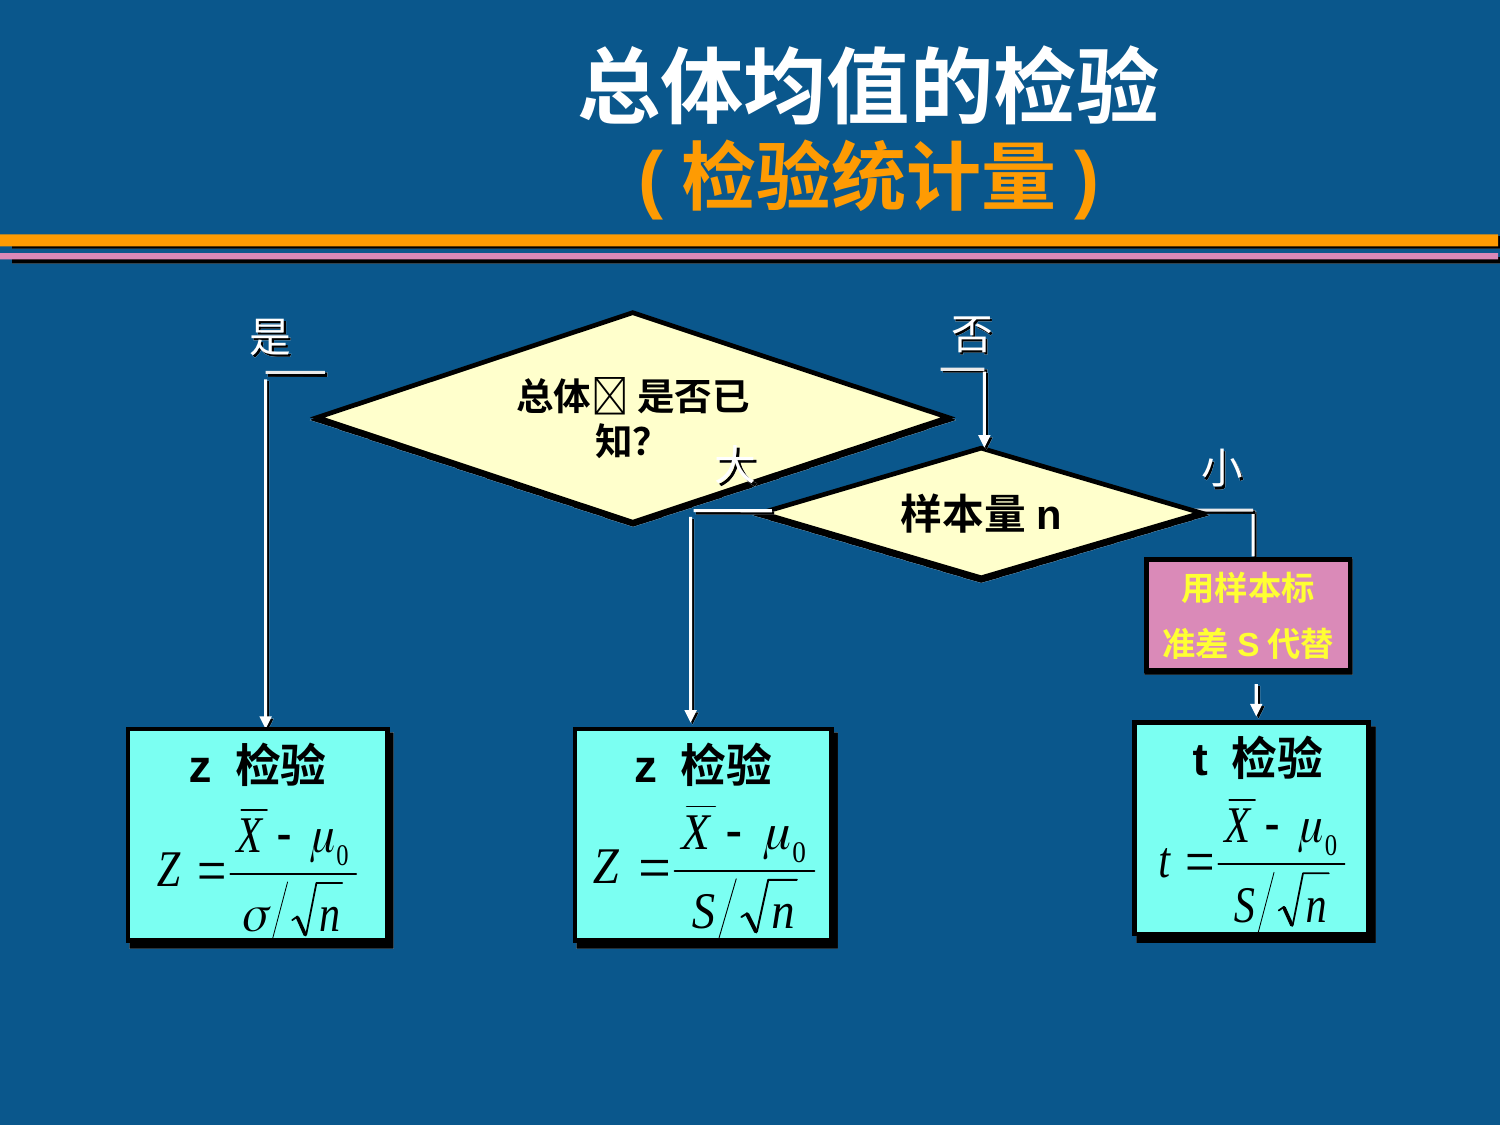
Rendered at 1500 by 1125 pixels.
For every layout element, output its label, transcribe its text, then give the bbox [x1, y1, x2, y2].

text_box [574, 431, 832, 954]
text_box 总体 是否已知？ [388, 312, 761, 503]
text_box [1134, 434, 1369, 948]
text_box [761, 299, 1202, 568]
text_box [128, 303, 388, 954]
title 总体均值的检验 (检验统计量) [312, 37, 1425, 225]
